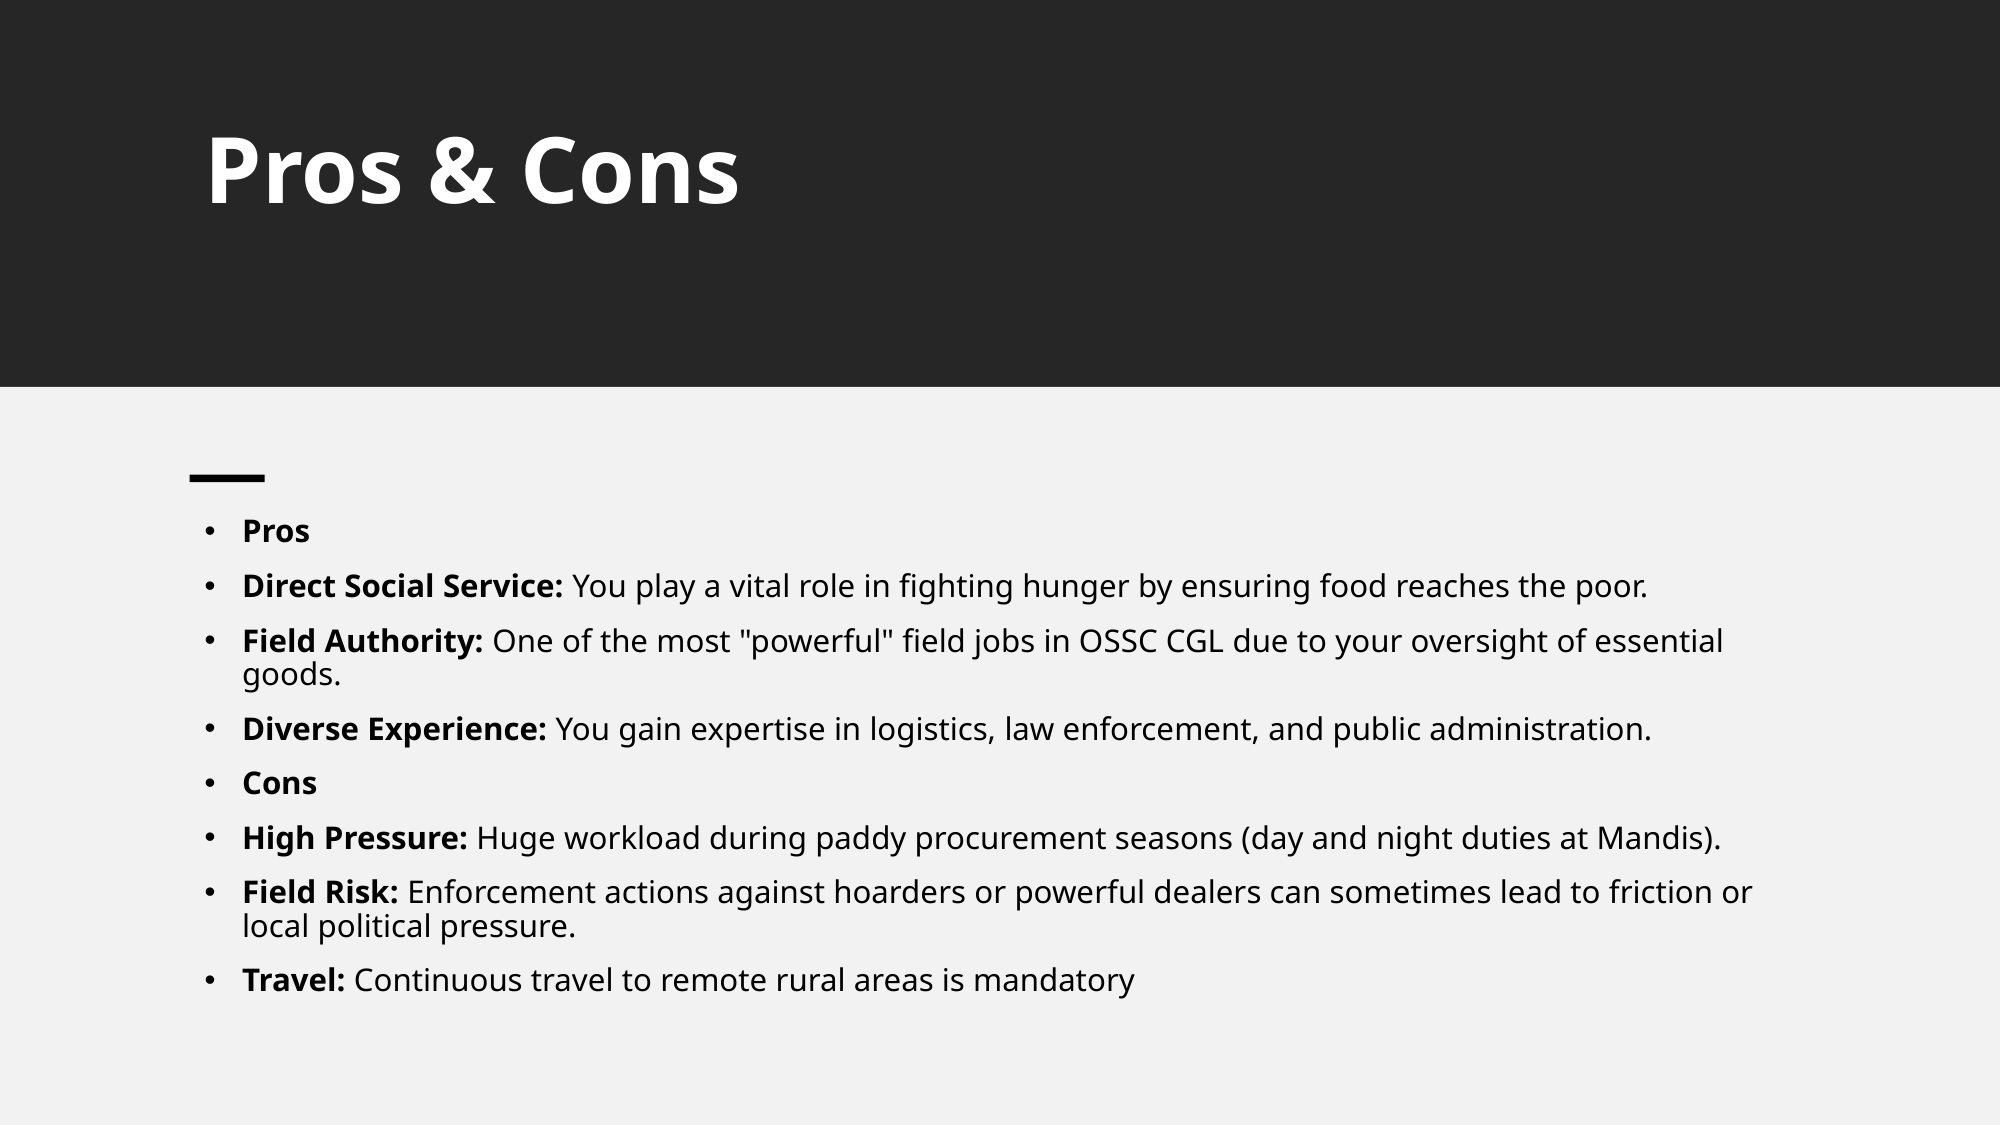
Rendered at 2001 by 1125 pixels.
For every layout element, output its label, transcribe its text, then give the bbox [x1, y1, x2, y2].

text_box [0, 385, 2000, 1125]
title Pros & Cons [189, 104, 1812, 354]
list Pros Direct Social Service: You play a vital role in fighting hunger by ensuring food reaches the poor. Field Authority: One of the most "powerful" field jobs in OSSC CGL due to your oversight of essential goods. Diverse Experience: You gain expertise in logistics, law enforcement, and public administration. Cons High Pressure: Huge workload during paddy procurement seasons (day and night duties at Mandis). Field Risk: Enforcement actions against hoarders or powerful dealers can sometimes lead to friction or local political pressure. Travel: Continuous travel to remote rural areas is mandatory [189, 508, 1812, 1014]
text_box [0, 0, 2000, 385]
text_box [188, 473, 266, 484]
